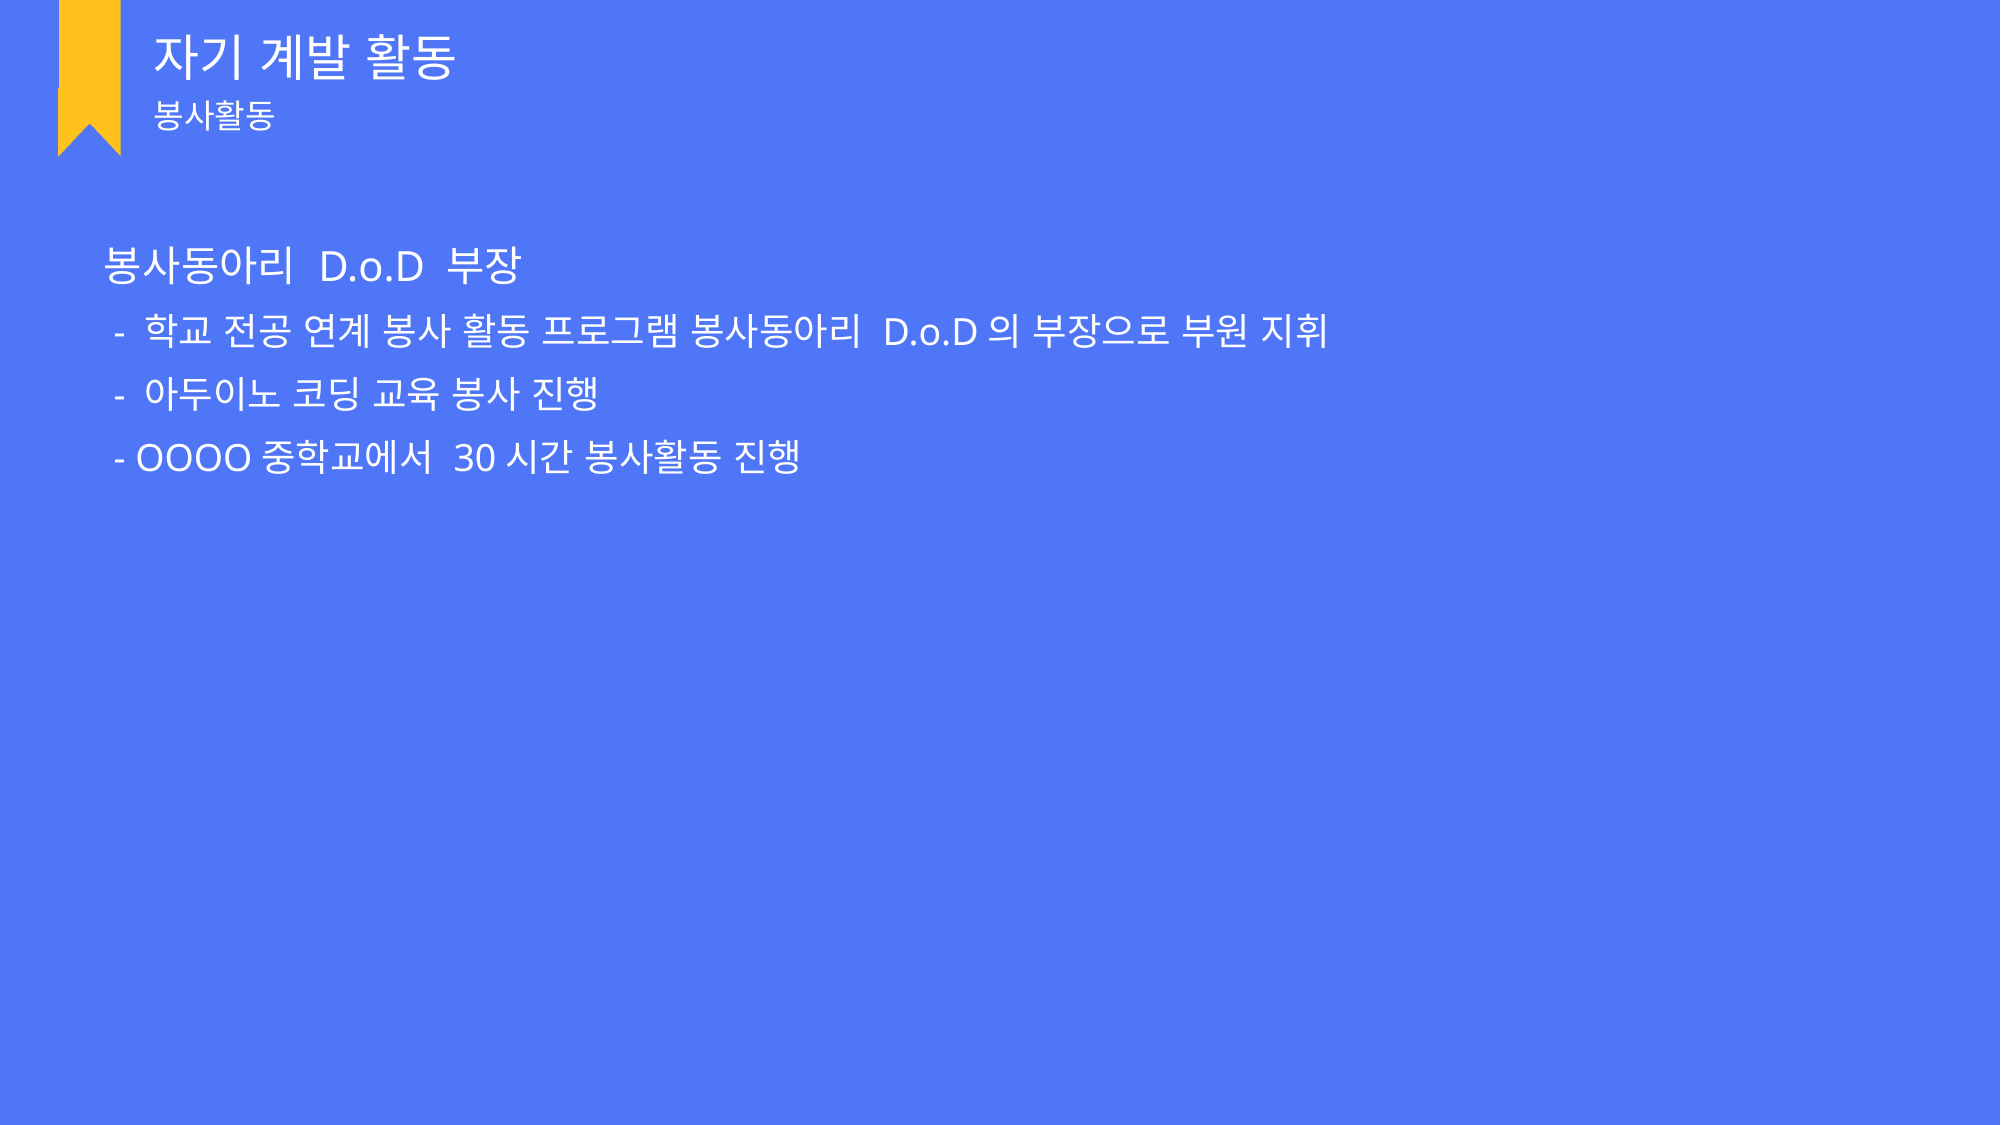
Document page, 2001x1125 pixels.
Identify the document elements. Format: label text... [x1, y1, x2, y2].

text_box 봉사활동 [139, 87, 754, 143]
text_box 봉사동아리 D.o.D 부장 - 학교 전공 연계 봉사 활동 프로그램 봉사동아리 D.o.D의 부장으로 부원 지휘 - 아두이노 코딩 교육 봉사 진행 - OOOO중학교에서 30시간 봉사활동 진행 [89, 212, 1994, 487]
text_box 자기 계발 활동 [139, 18, 754, 87]
picture [57, 0, 121, 158]
